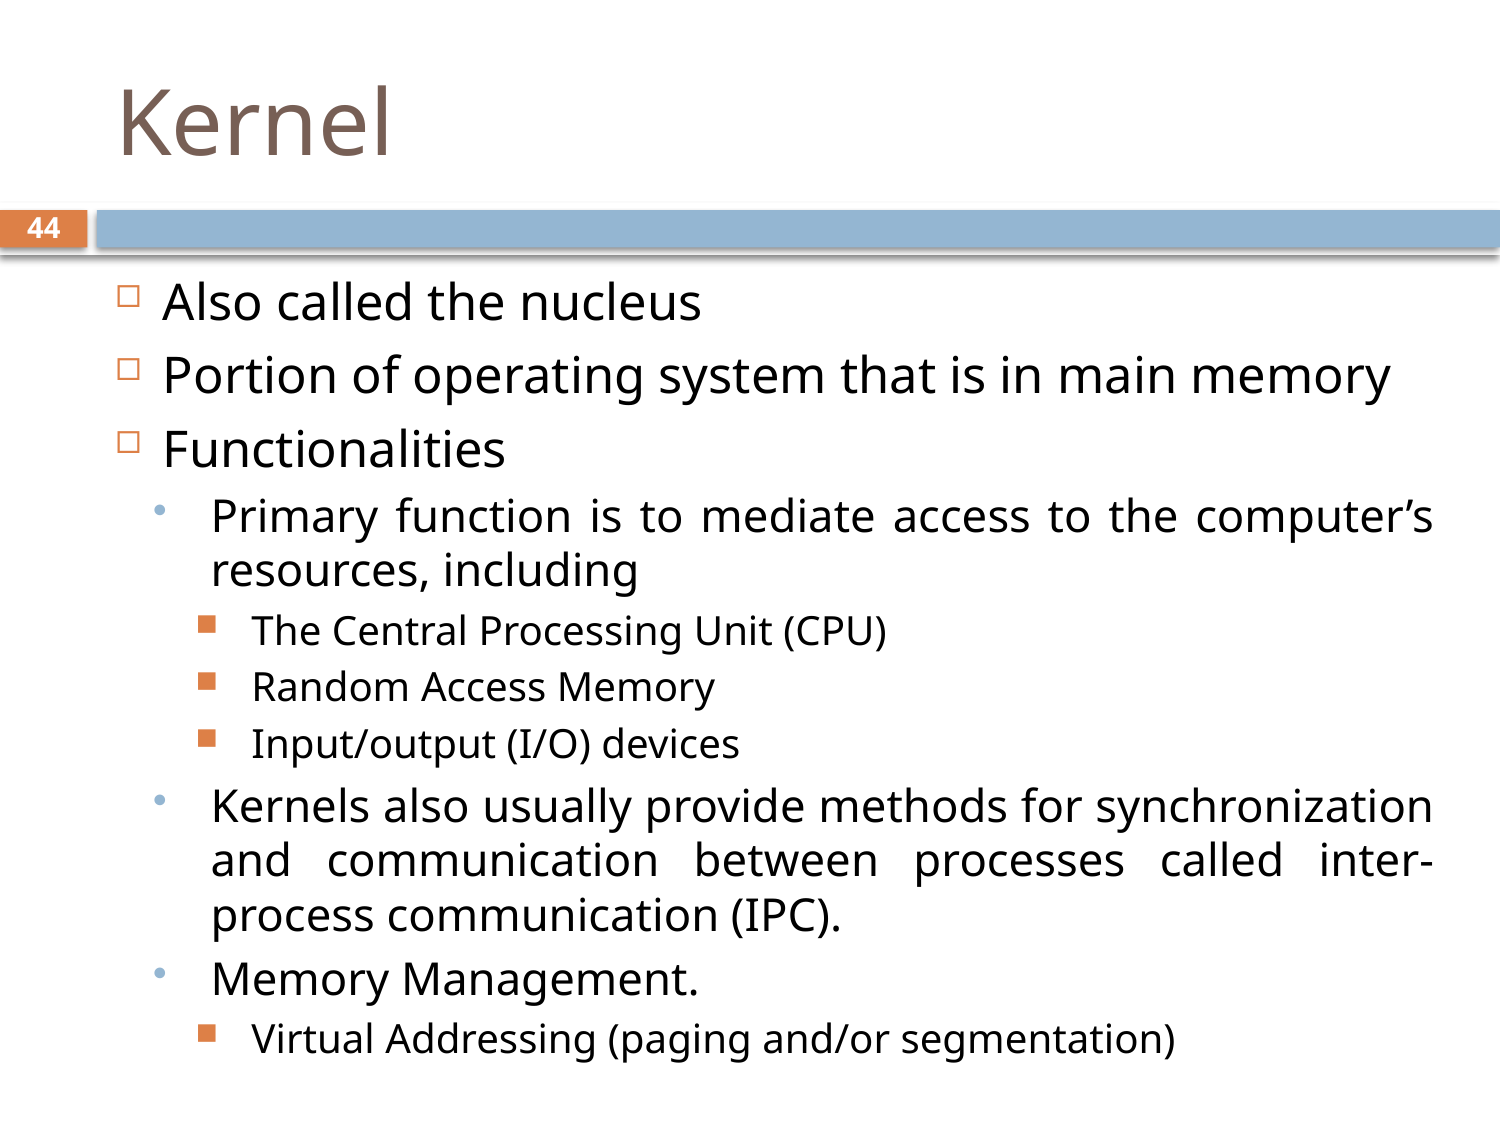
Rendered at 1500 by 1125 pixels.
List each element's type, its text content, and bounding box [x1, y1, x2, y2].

list Also called the nucleus Portion of operating system that is in main memory Functionalities Primary function is to mediate access to the computer’s resources, including The Central Processing Unit (CPU) Random Access Memory Input/output (I/O) devices Kernels also usually provide methods for synchronization and communication between processes called inter-process communication (IPC). Memory Management. Virtual Addressing (paging and/or segmentation) [100, 262, 1450, 1075]
slide_number 44 [0, 208, 88, 249]
title Kernel [100, 37, 1438, 200]
